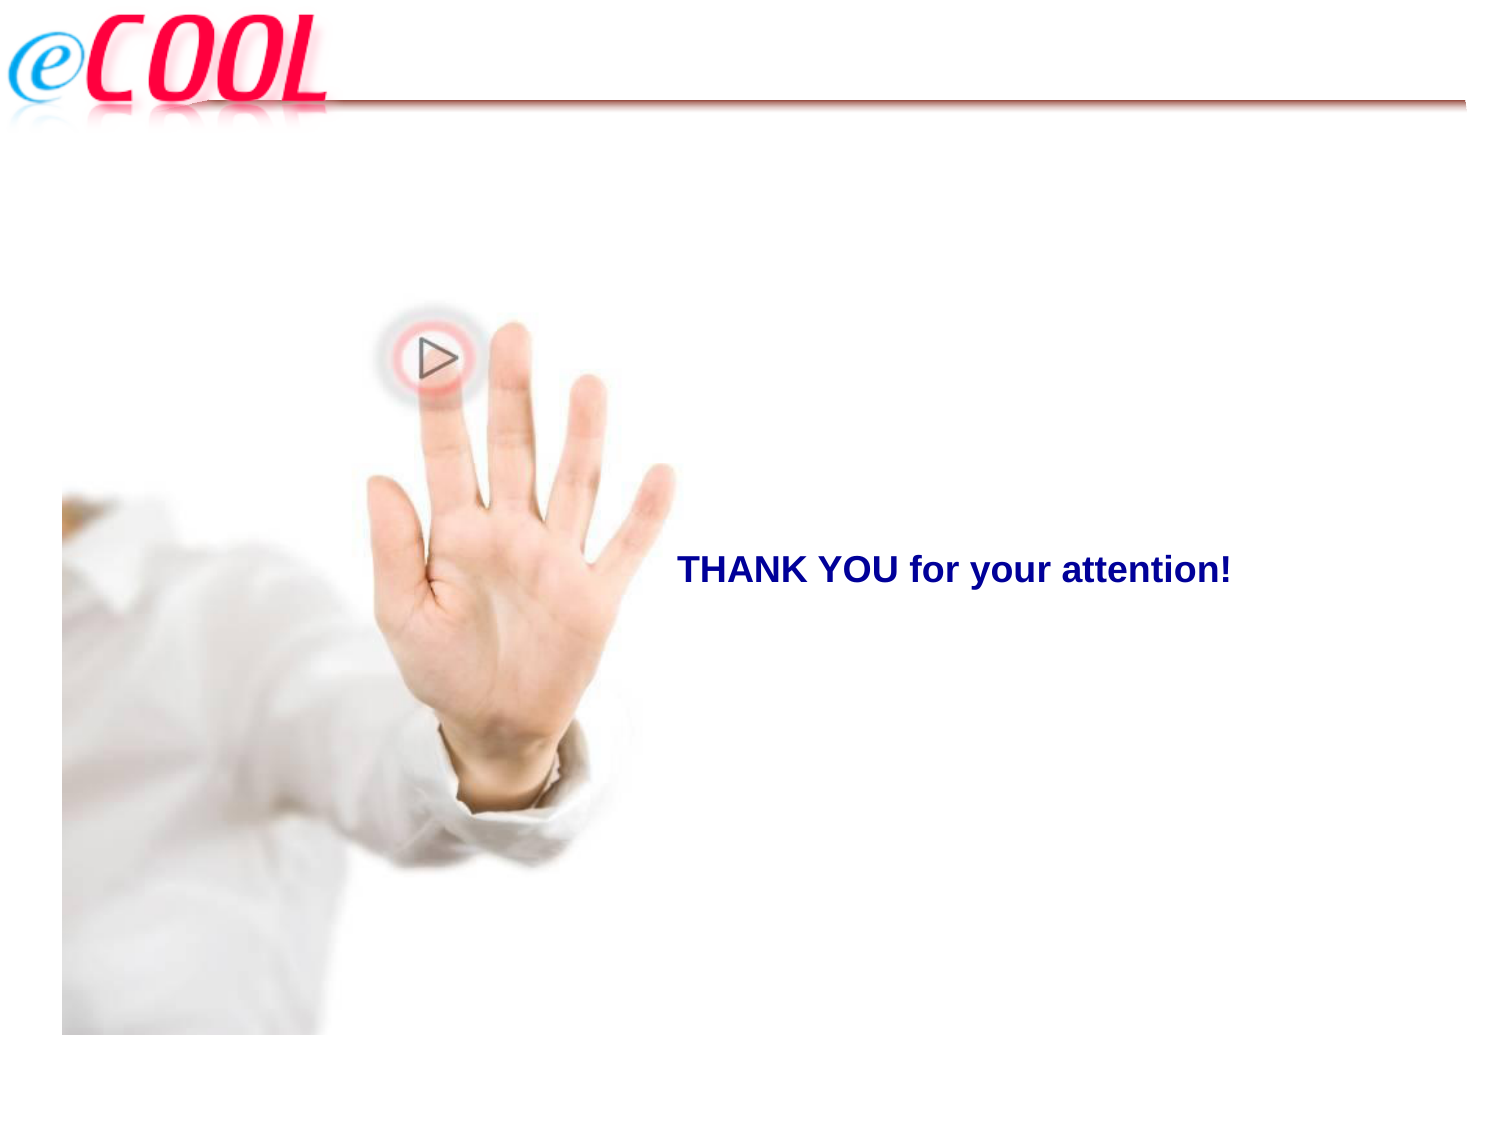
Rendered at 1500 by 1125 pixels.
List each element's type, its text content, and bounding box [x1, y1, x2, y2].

picture [62, 162, 901, 1035]
text_box THANK YOU for your attention! [905, 537, 1500, 598]
picture [0, 0, 343, 136]
